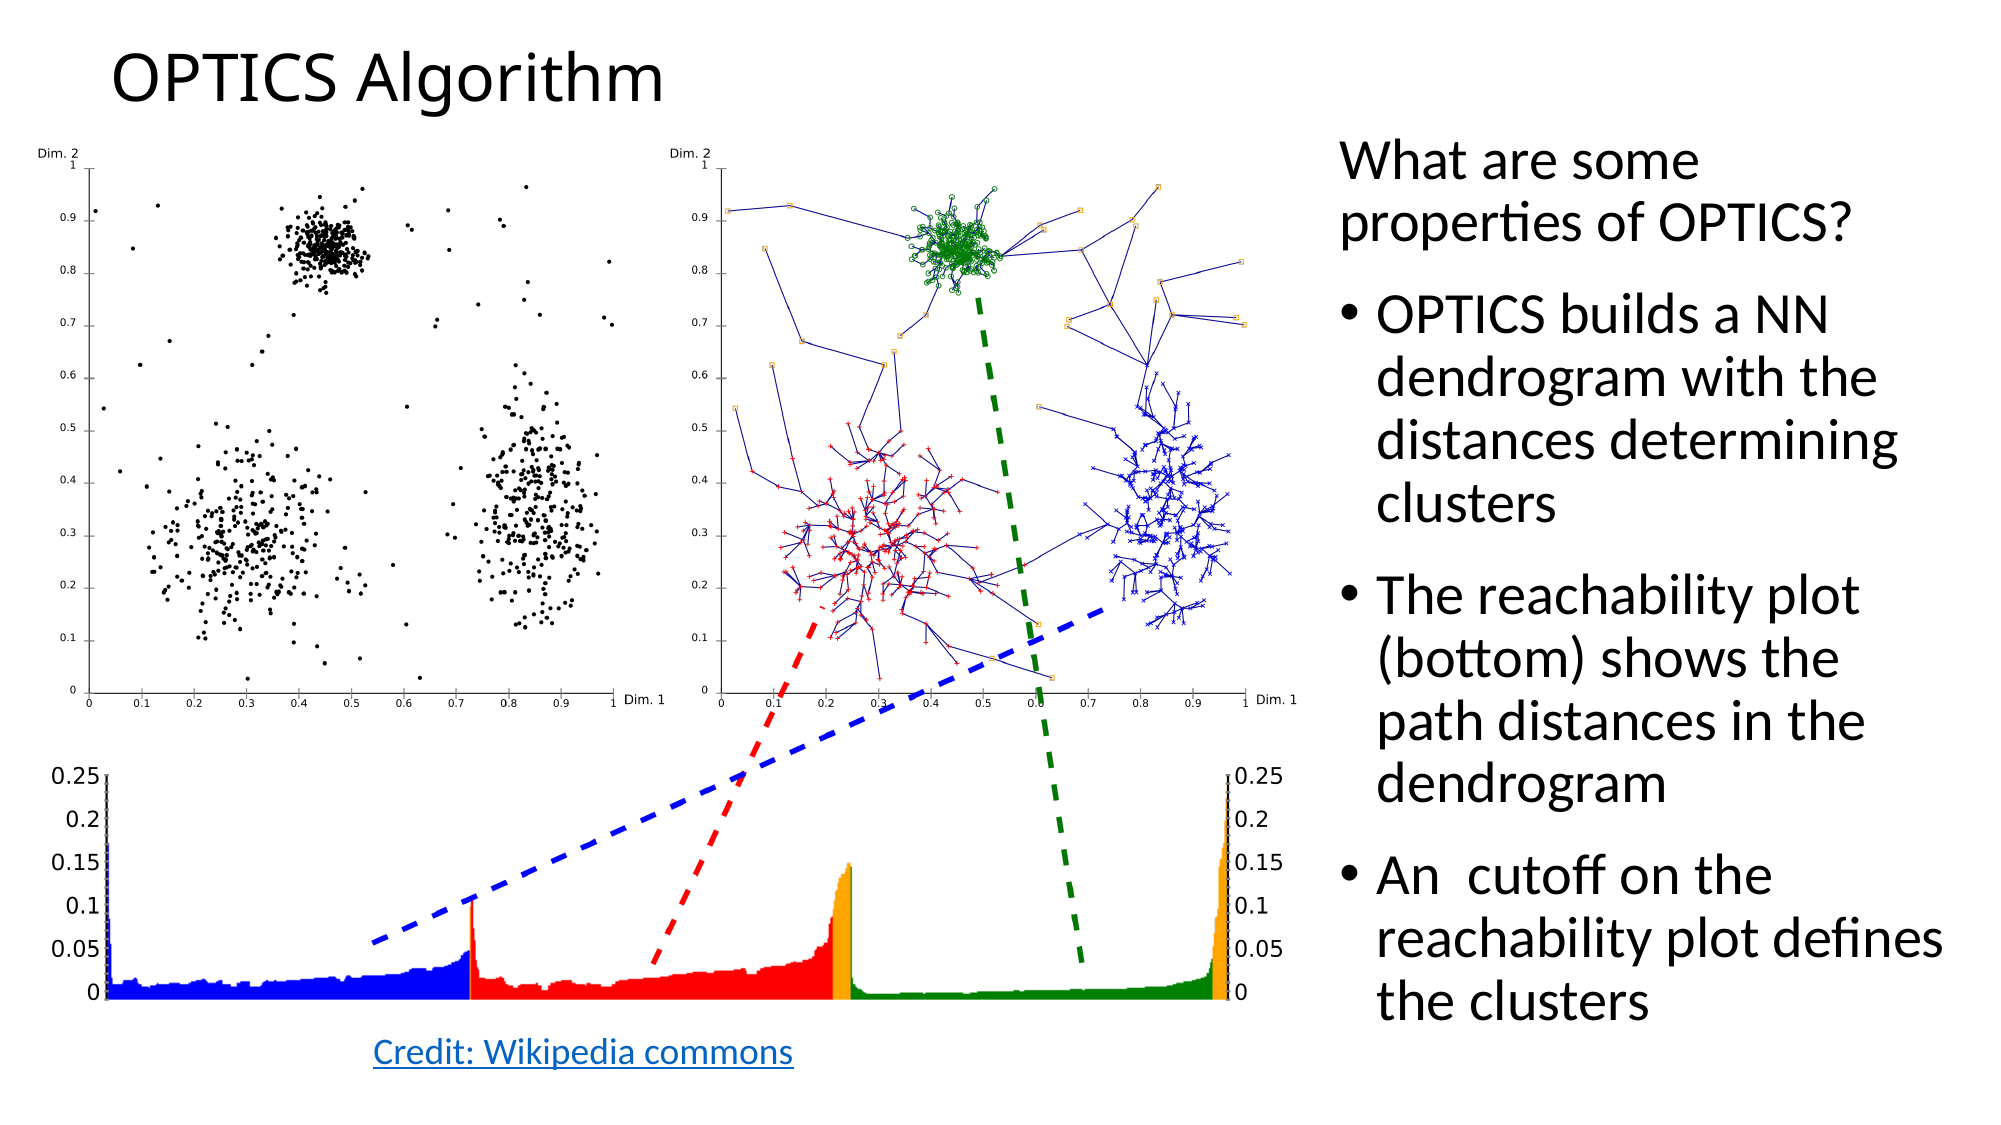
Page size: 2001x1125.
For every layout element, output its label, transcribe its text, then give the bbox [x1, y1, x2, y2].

title OPTICS Algorithm [95, 36, 1821, 124]
text_box Credit: Wikipedia commons [358, 1019, 838, 1079]
picture [18, 130, 1315, 1018]
